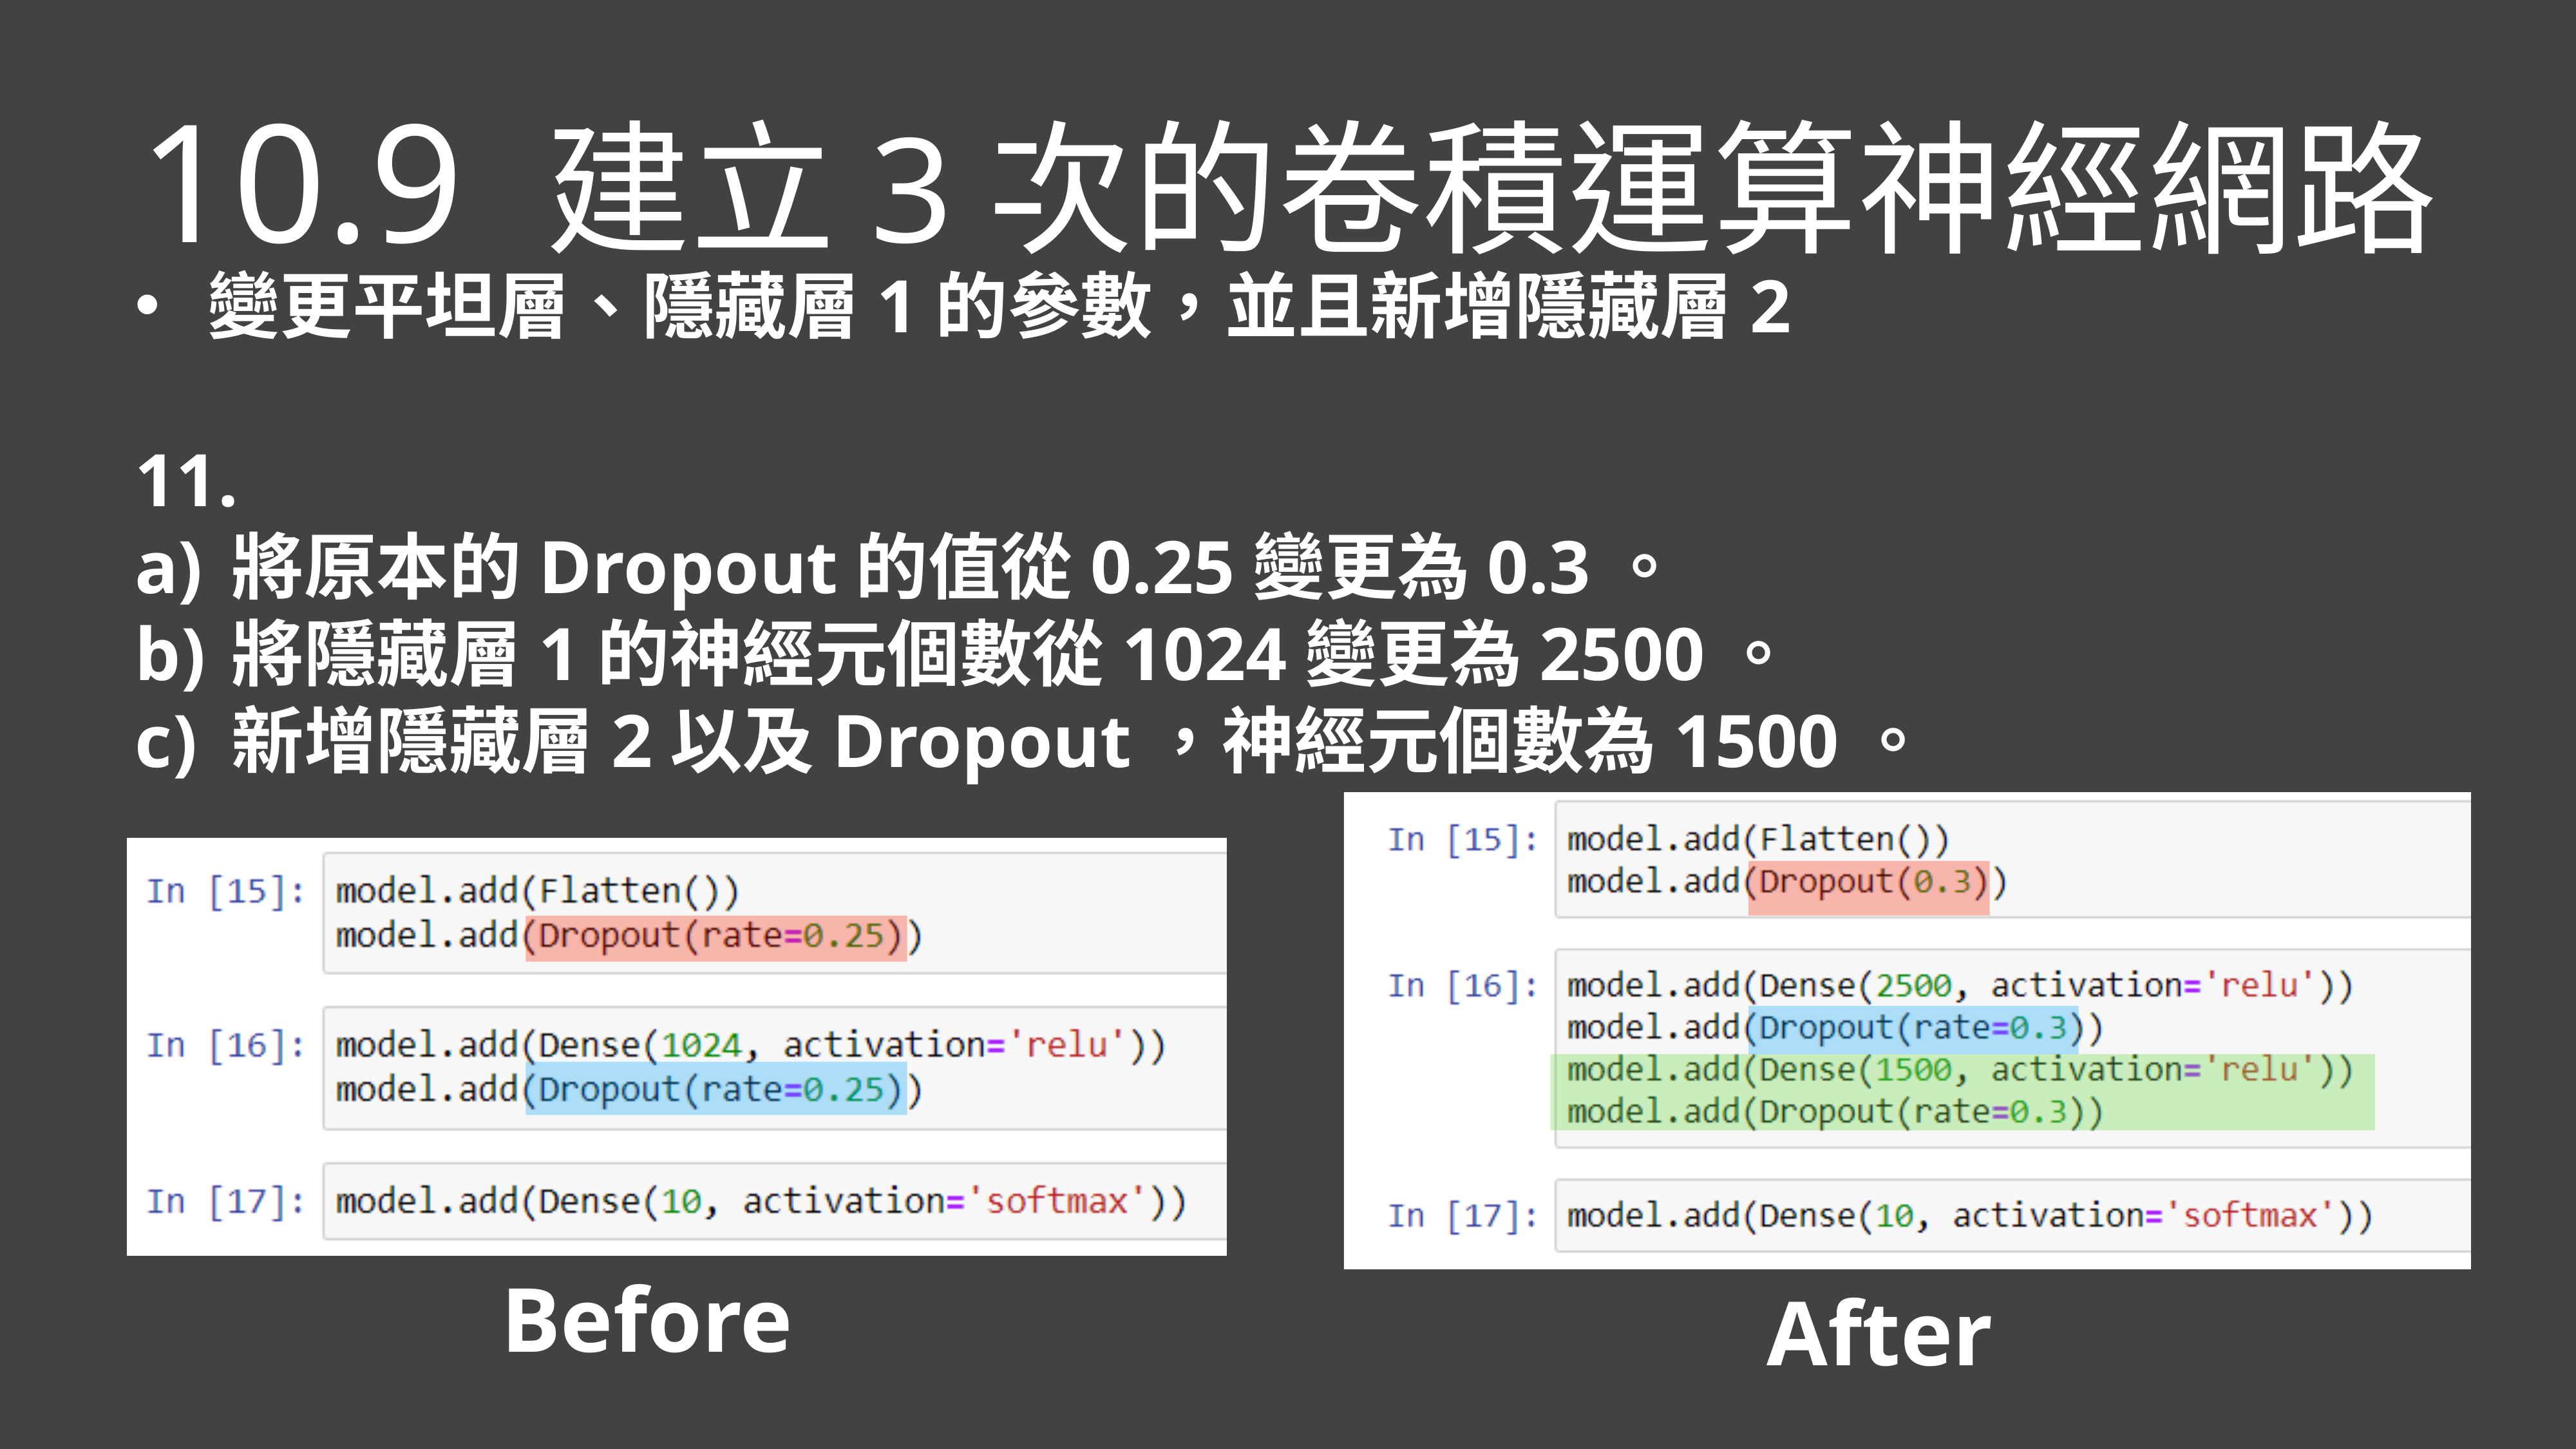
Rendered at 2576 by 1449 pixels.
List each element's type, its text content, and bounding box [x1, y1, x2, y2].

picture [127, 837, 1227, 1256]
picture [1343, 791, 2472, 1269]
text_box Before [493, 1256, 801, 1378]
text_box After [1759, 1269, 2002, 1391]
title 10.9 建立3次的卷積運算神經網路 [127, 4, 2449, 350]
text_box 變更平坦層、隱藏層1的參數，並且新增隱藏層2 11. 將原本的Dropout的值從0.25變更為0.3。 將隱藏層1的神經元個數從1024變更為2500。 新增隱藏層2以及Dropout，神經元個數為1500。 [127, 252, 2079, 790]
